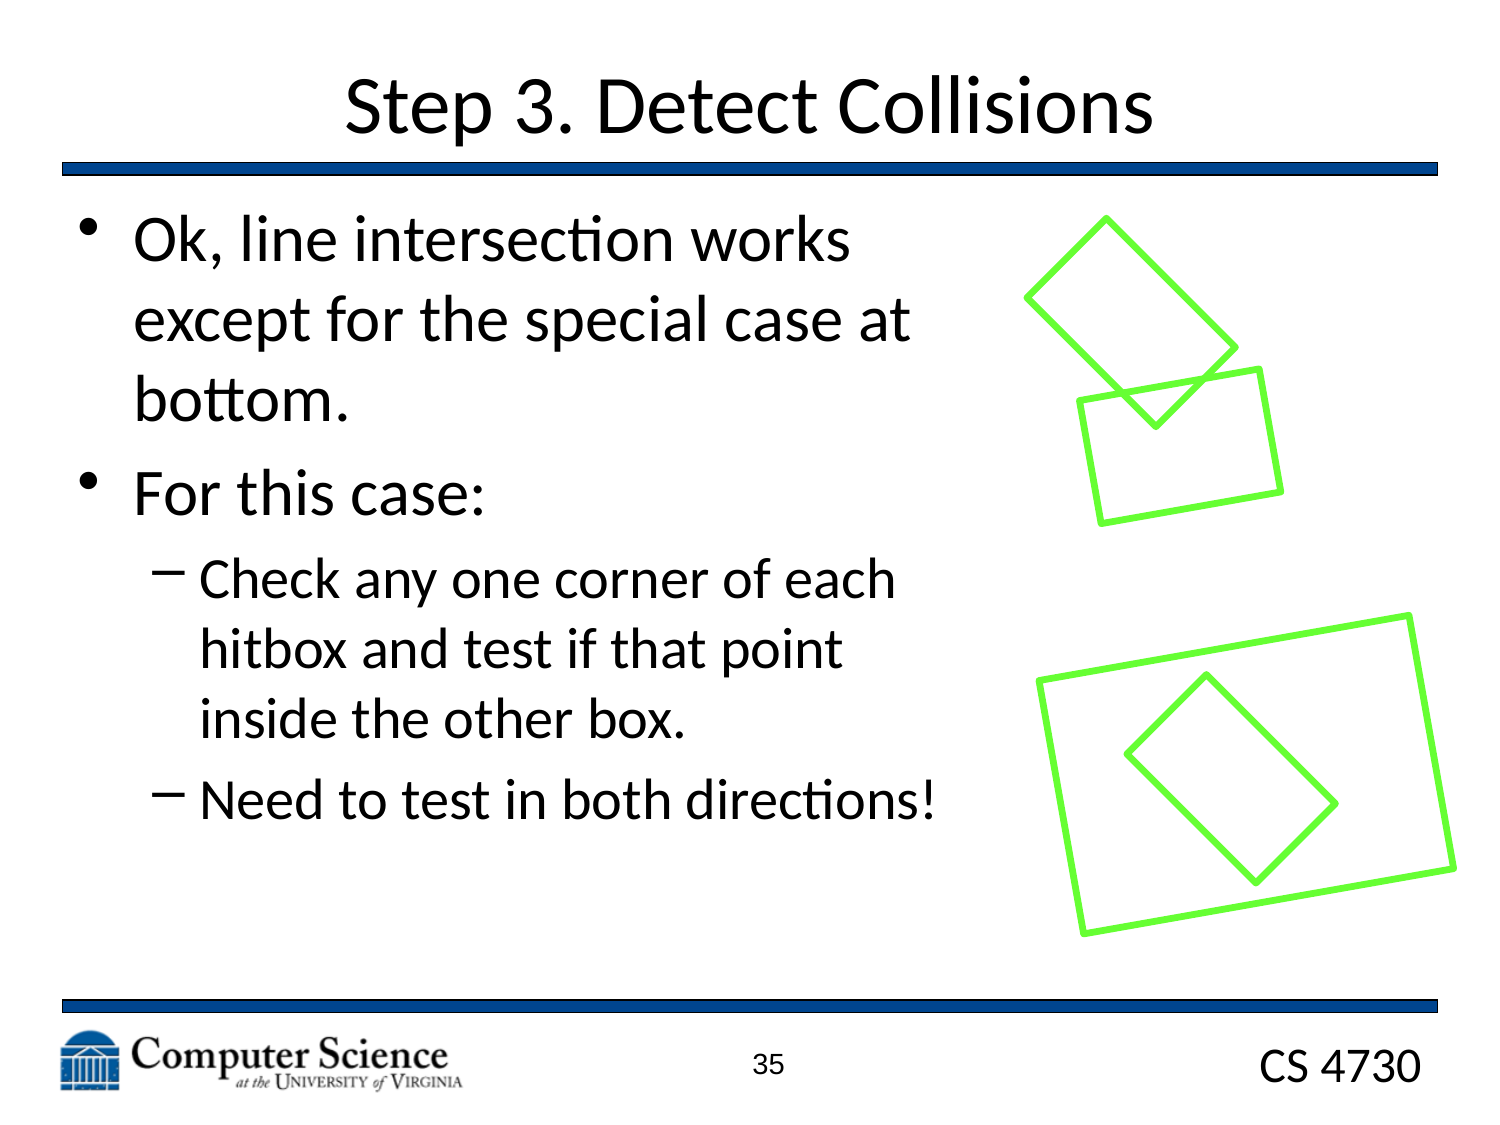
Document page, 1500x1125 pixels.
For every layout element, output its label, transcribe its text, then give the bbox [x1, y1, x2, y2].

text_box [1079, 368, 1281, 524]
footer 35 [512, 1037, 1026, 1088]
text_box [1126, 674, 1336, 884]
list Ok, line intersection works except for the special case at bottom. For this case: Check any one corner of each hitbox and test if that point inside the other box. Need to test in both directions! [62, 187, 988, 976]
title Step 3. Detect Collisions [62, 49, 1438, 151]
text_box [1026, 218, 1236, 427]
text_box [1039, 615, 1454, 934]
picture [50, 1024, 472, 1101]
